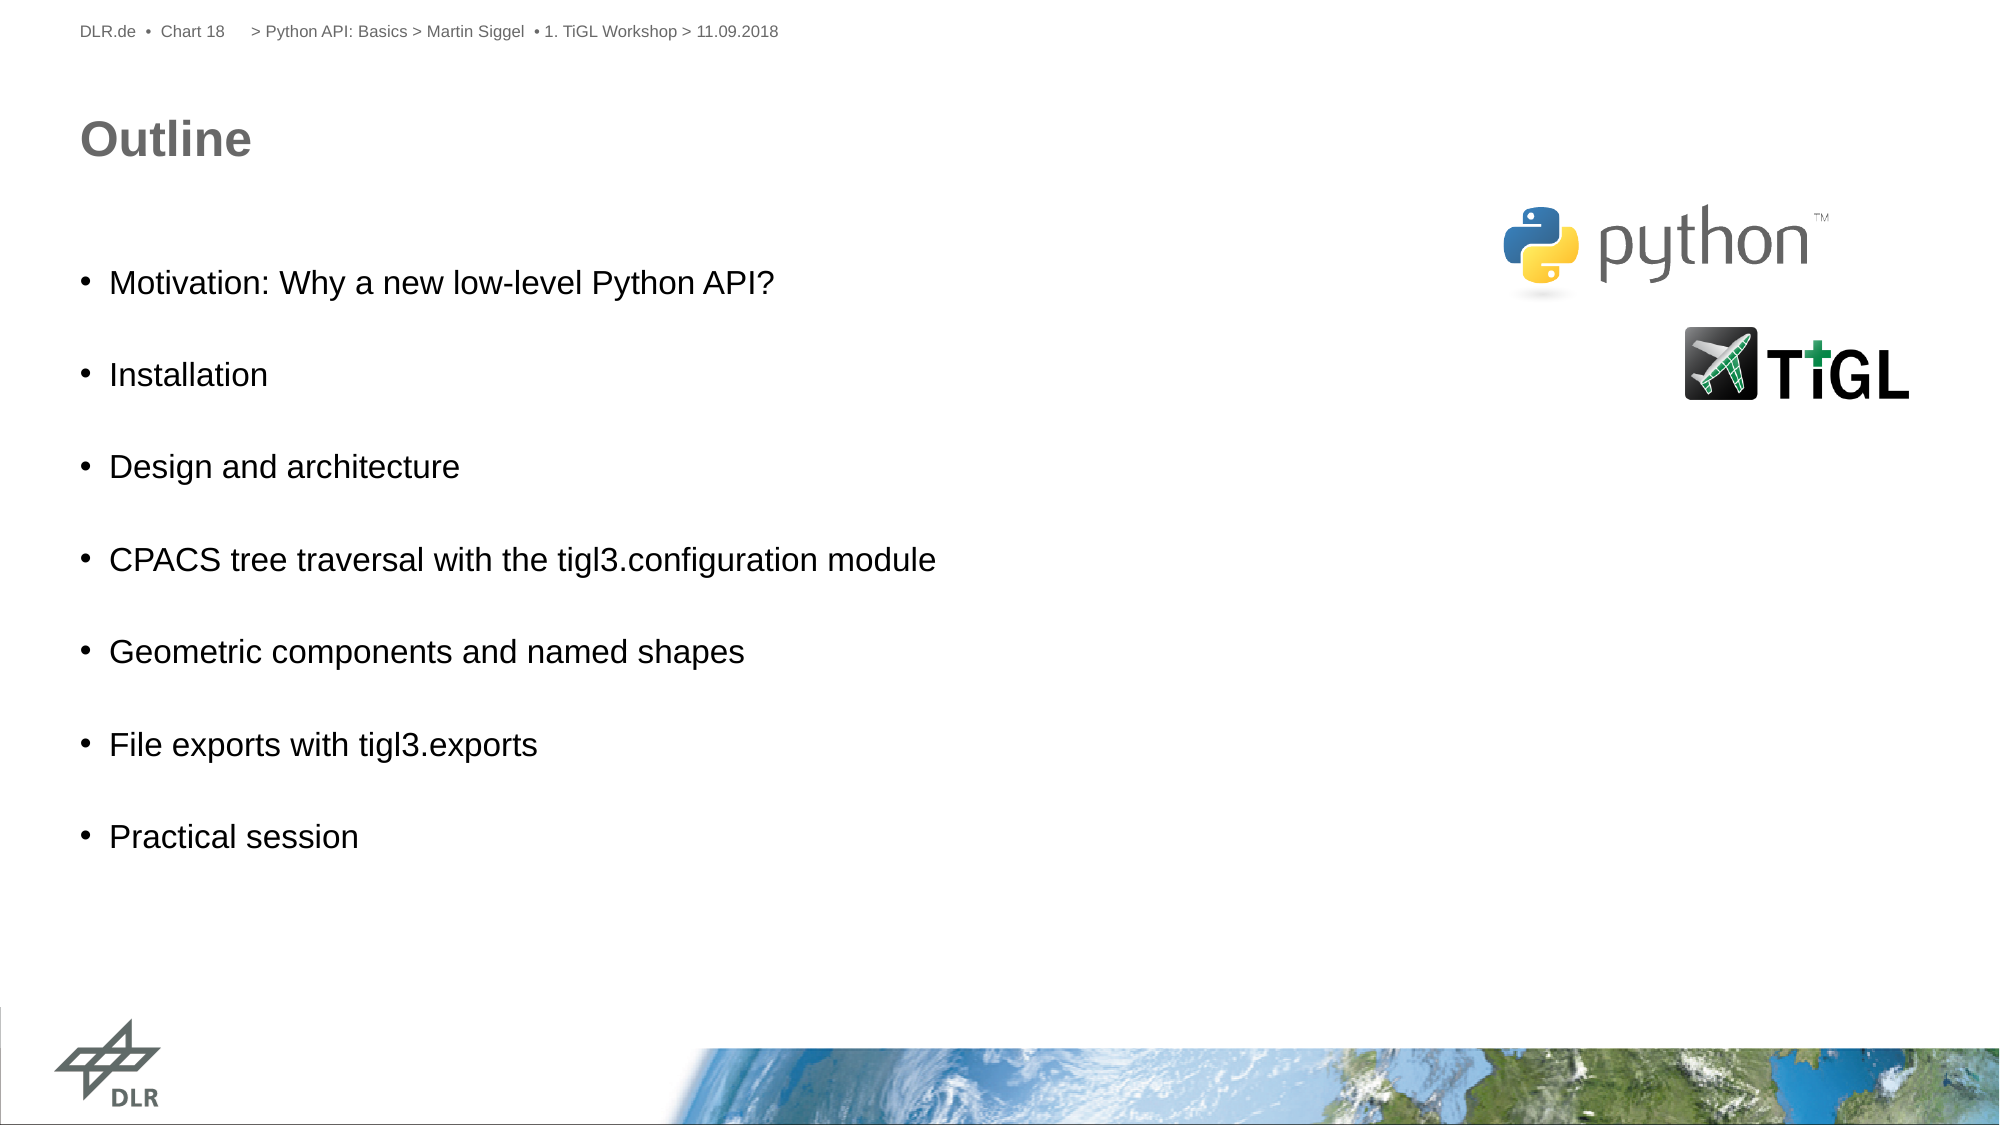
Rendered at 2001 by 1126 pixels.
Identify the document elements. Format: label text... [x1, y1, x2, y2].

picture [0, 1007, 2000, 1125]
picture [1683, 325, 1910, 401]
slide_number DLR.de • Chart 18 [79, 20, 251, 45]
footer > Python API: Basics > Martin Siggel • 1. TiGL Workshop > 11.09.2018 [251, 20, 1921, 45]
picture [1448, 184, 1860, 324]
list Motivation: Why a new low-level Python API? Installation Design and architecture CPACS tree traversal with the tigl3.configuration module Geometric components and named shapes File exports with tigl3.exports Practical session [79, 261, 1921, 973]
title Outline [79, 106, 1921, 228]
